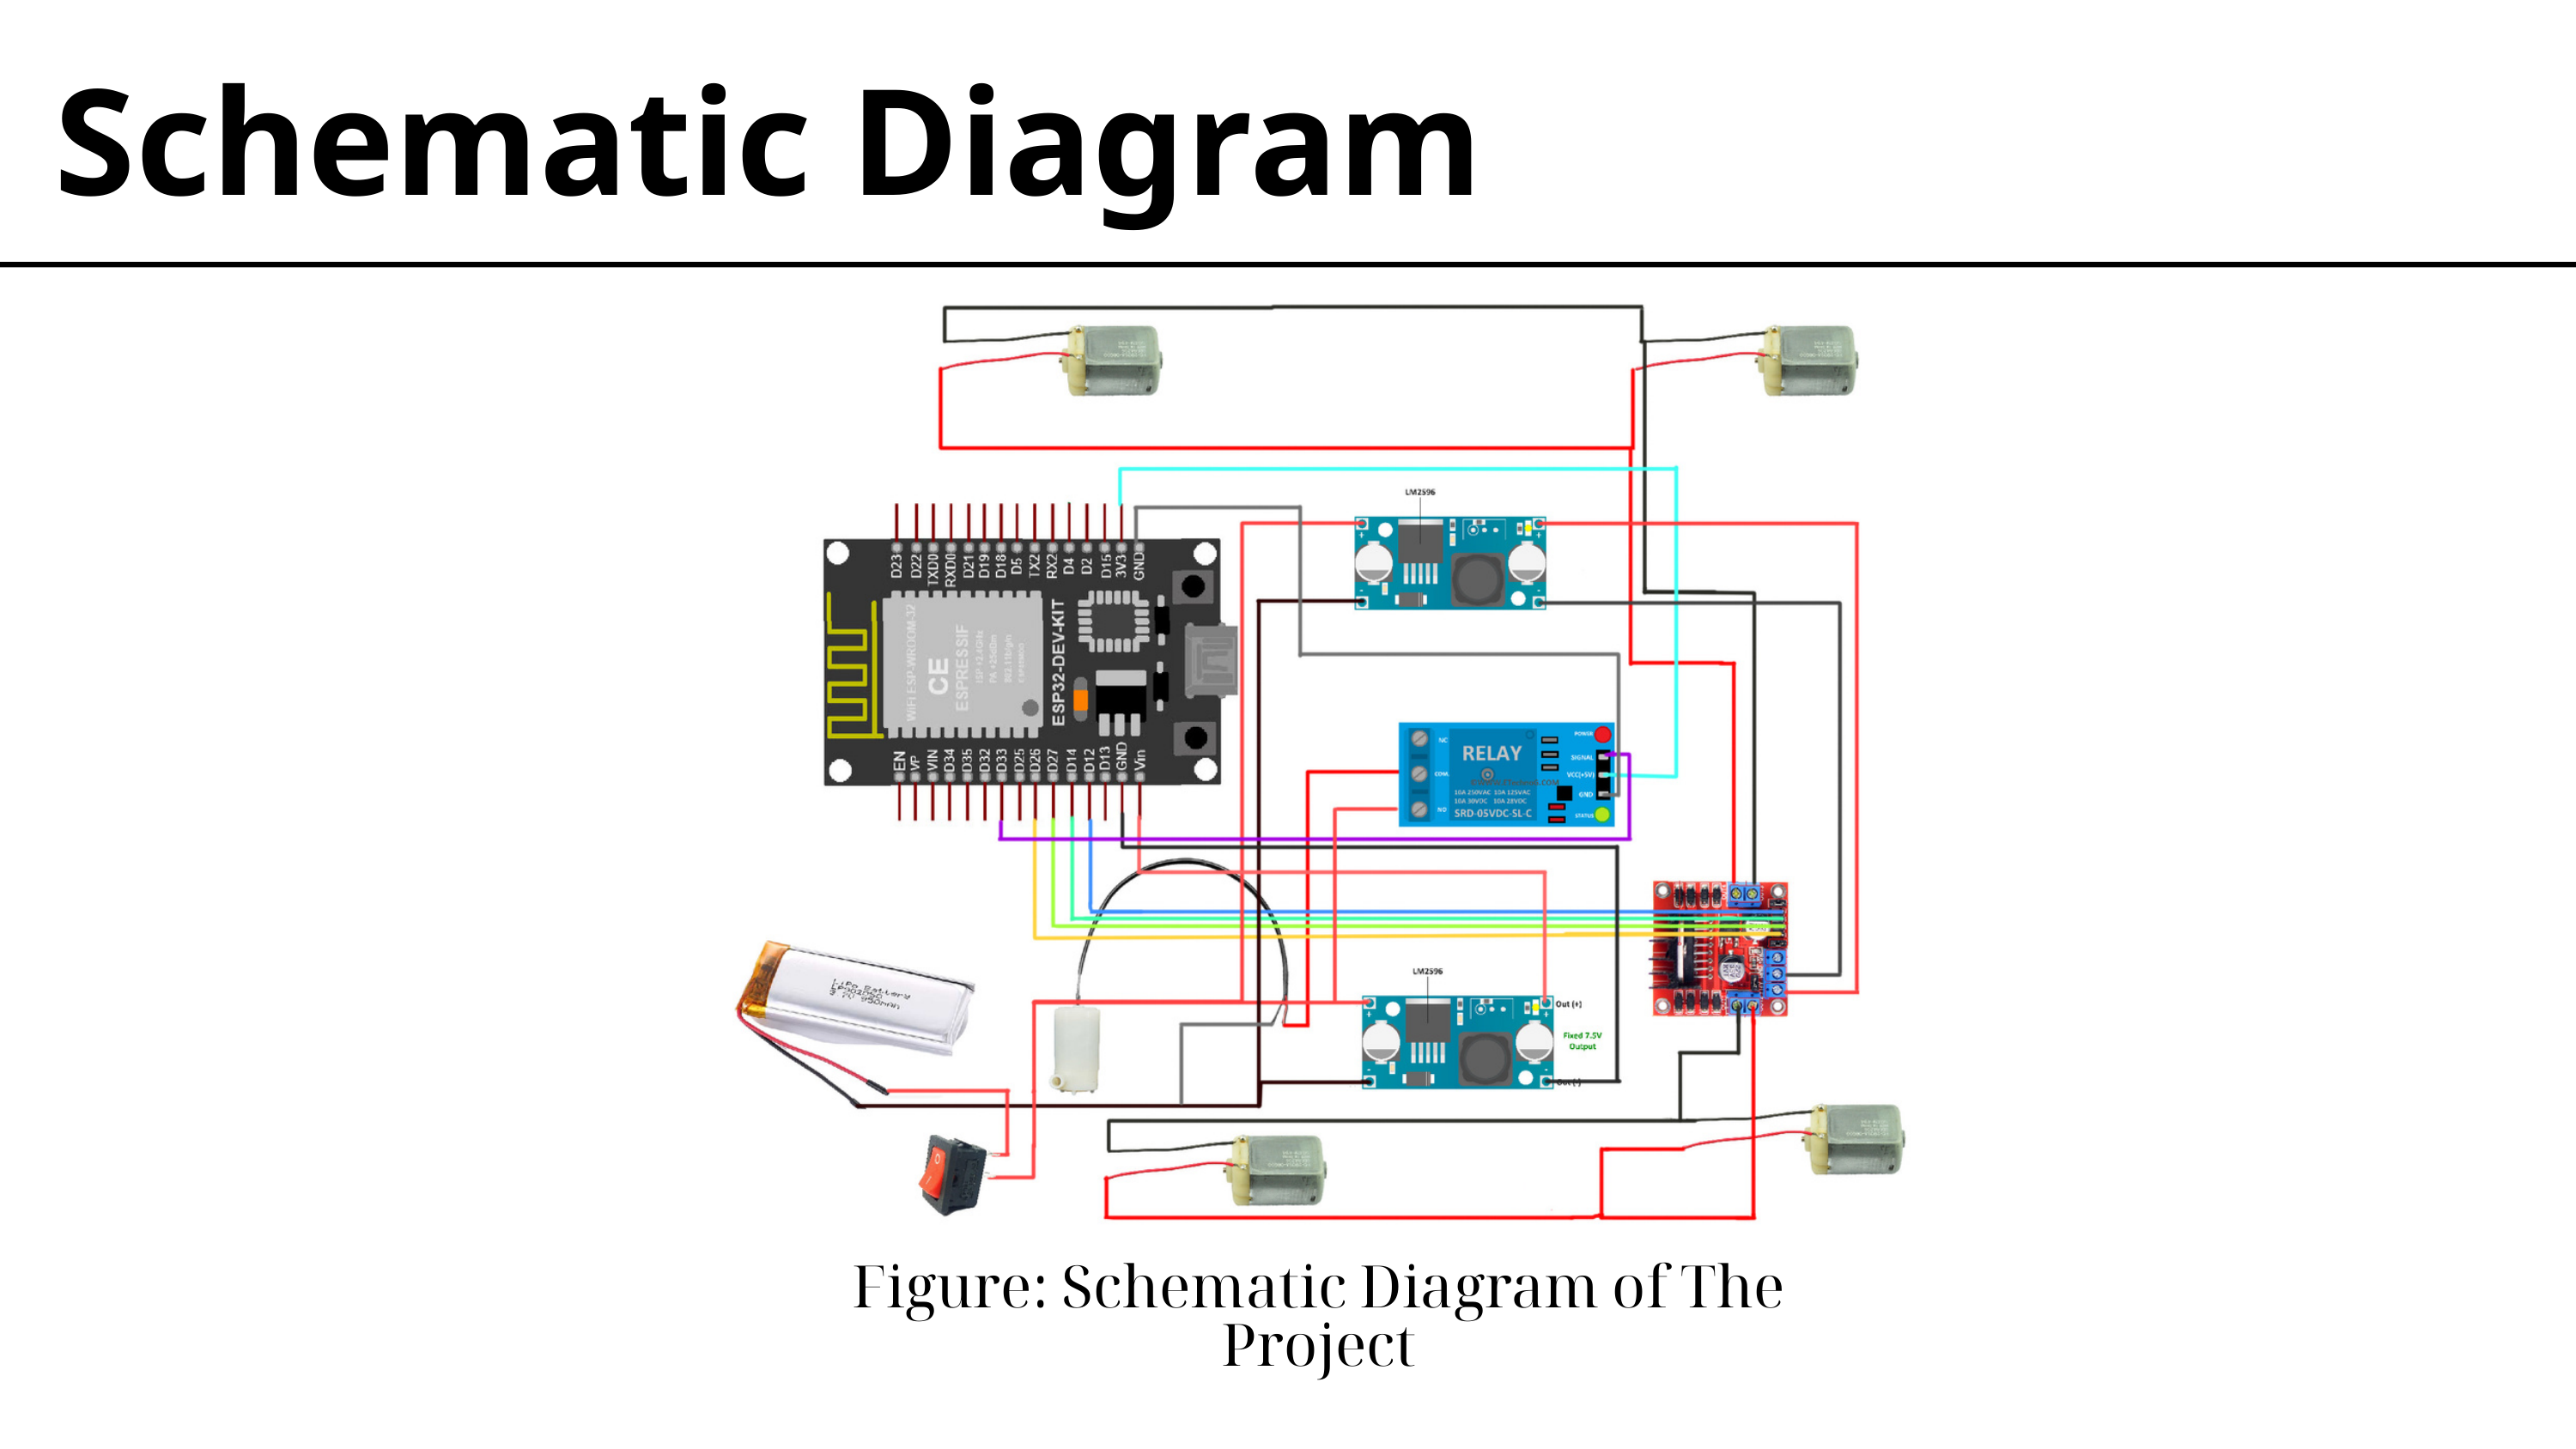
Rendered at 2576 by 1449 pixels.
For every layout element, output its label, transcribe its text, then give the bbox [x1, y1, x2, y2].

text_box Figure: Schematic Diagram of The Project [794, 1261, 1844, 1379]
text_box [726, 296, 1964, 1228]
text_box Schematic Diagram [54, 77, 1653, 225]
